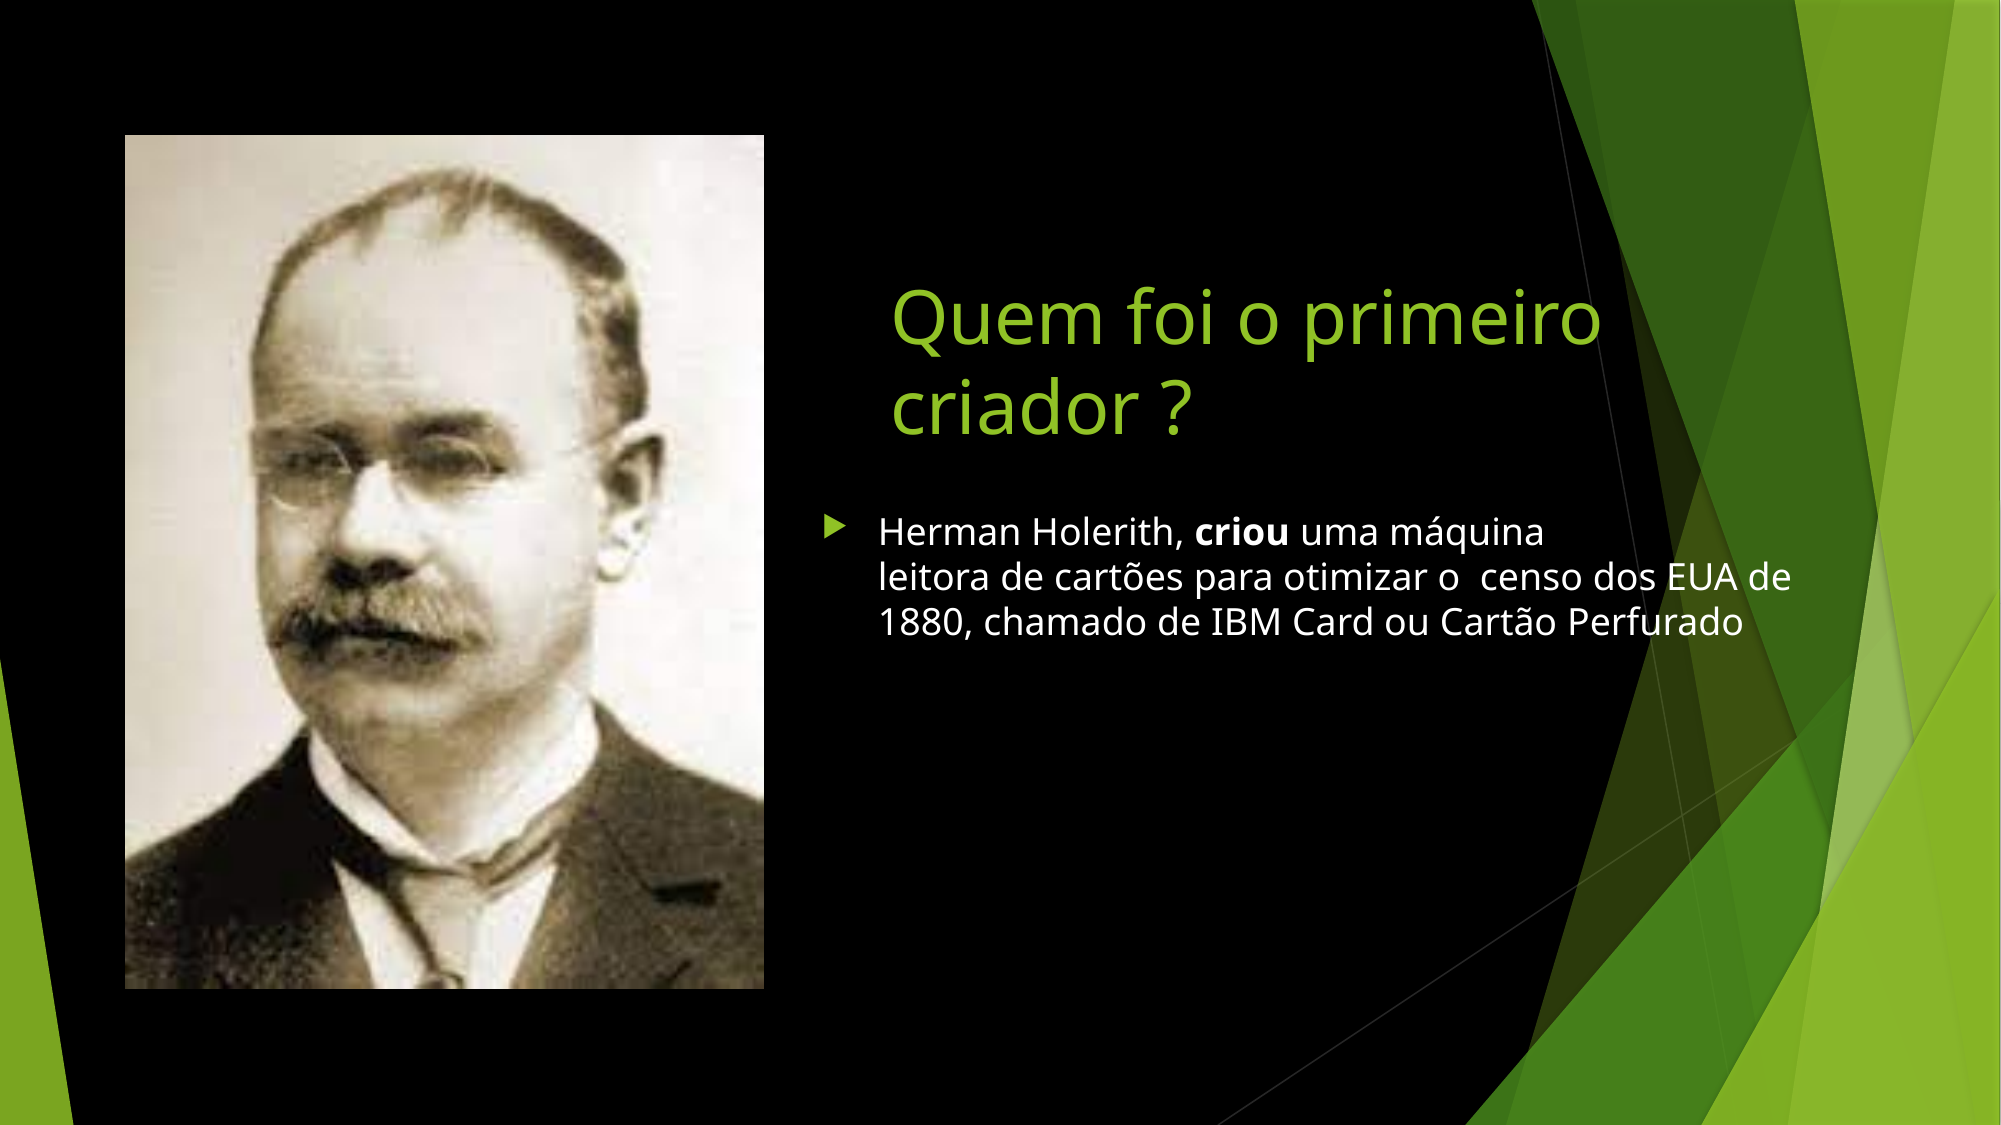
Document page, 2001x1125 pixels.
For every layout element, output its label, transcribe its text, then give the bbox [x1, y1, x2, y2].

title Quem foi o primeiro criador ? [875, 125, 1875, 458]
picture [124, 135, 765, 990]
list Herman Holerith, criou uma máquina leitora de cartões para otimizar o censo dos EUA de 1880, chamado de IBM Card ou Cartão Perfurado [806, 500, 1911, 1000]
